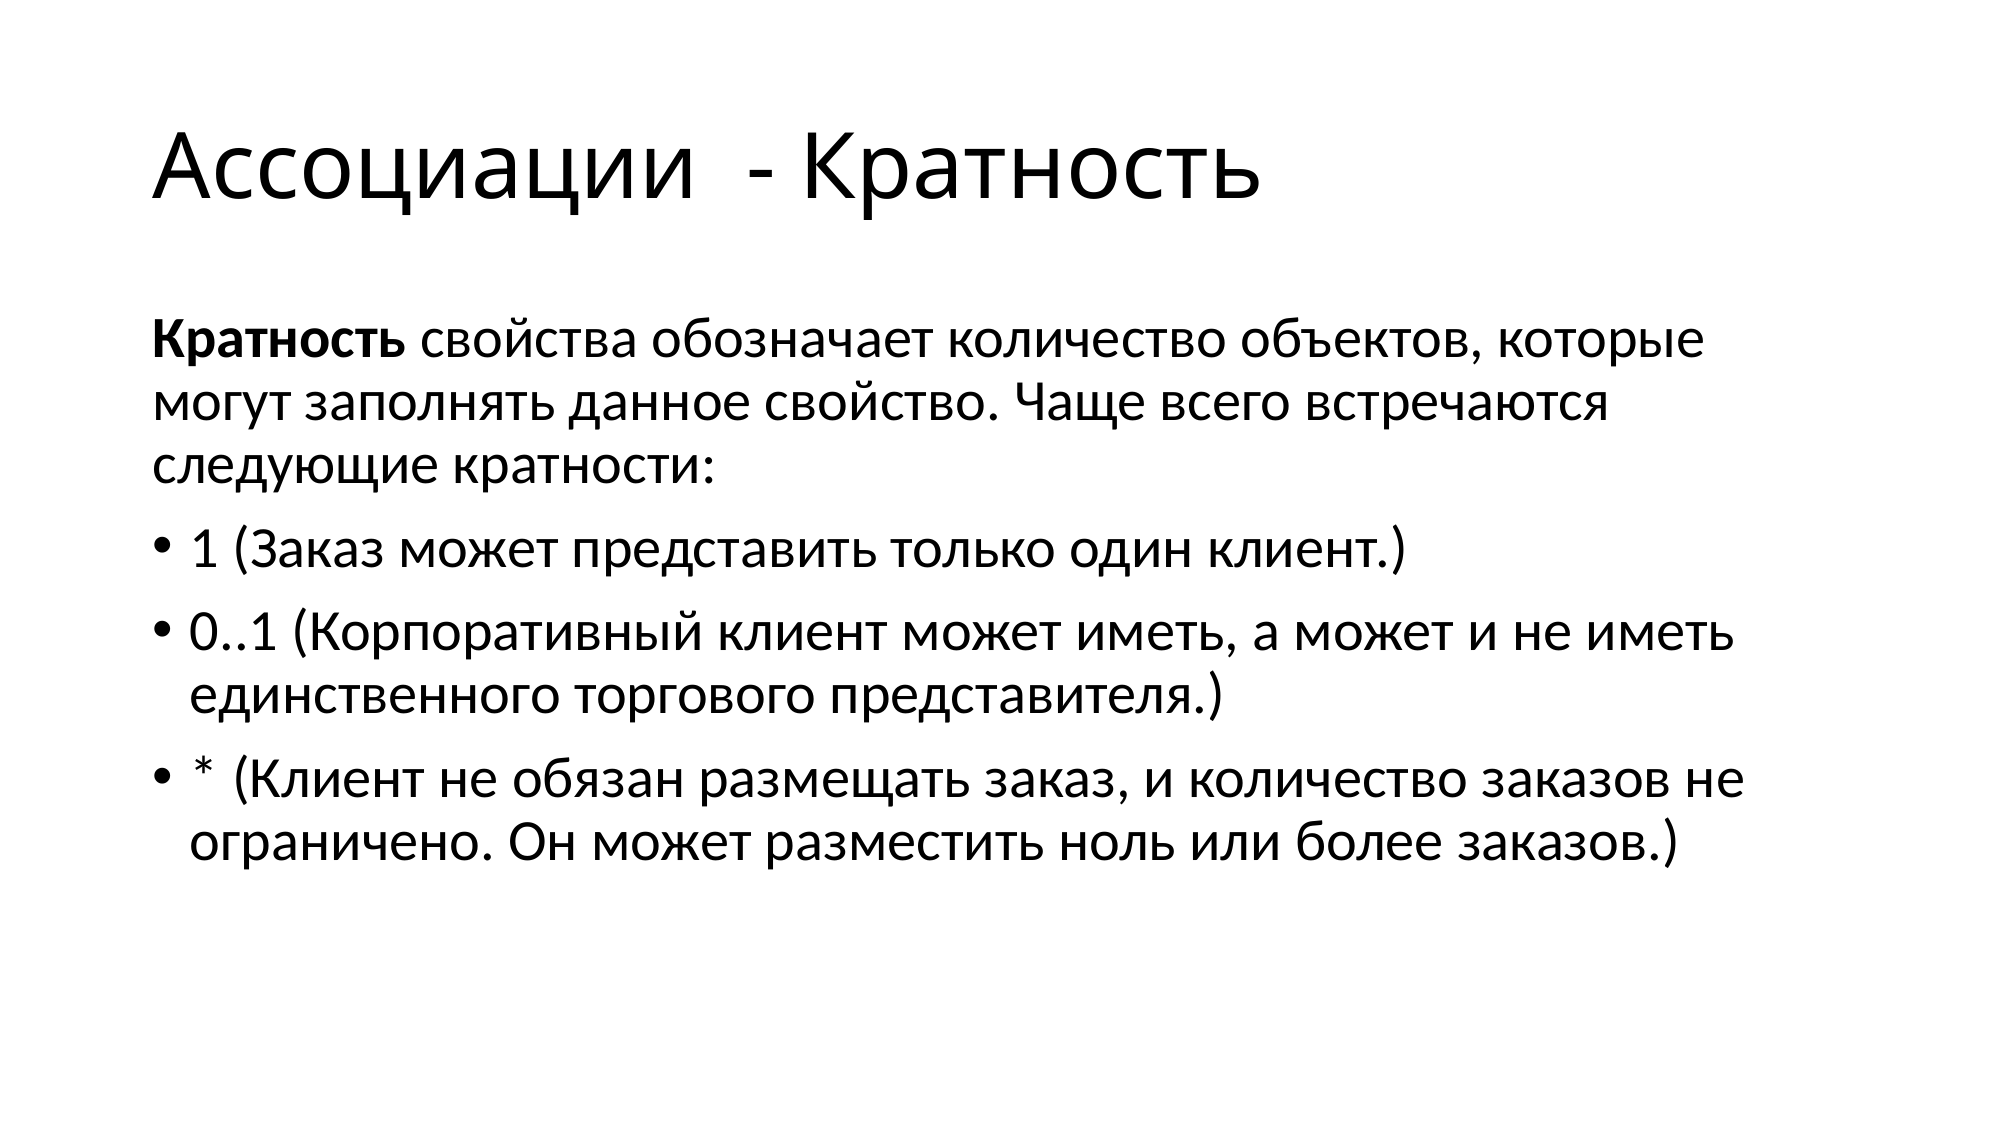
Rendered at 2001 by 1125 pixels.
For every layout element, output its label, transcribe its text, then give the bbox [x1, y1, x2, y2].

title Ассоциации - Кратность [137, 59, 1863, 278]
list Кратность свойства обозначает количество объектов, которые могут заполнять данное свойство. Чаще всего встречаются следующие кратности: 1 (Заказ может представить только один клиент.) 0..1 (Корпоративный клиент может иметь, а может и не иметь единственного торгового представителя.) * (Клиент не обязан размещать заказ, и количество заказов не ограничено. Он может разместить ноль или более заказов.) [137, 299, 1863, 1014]
